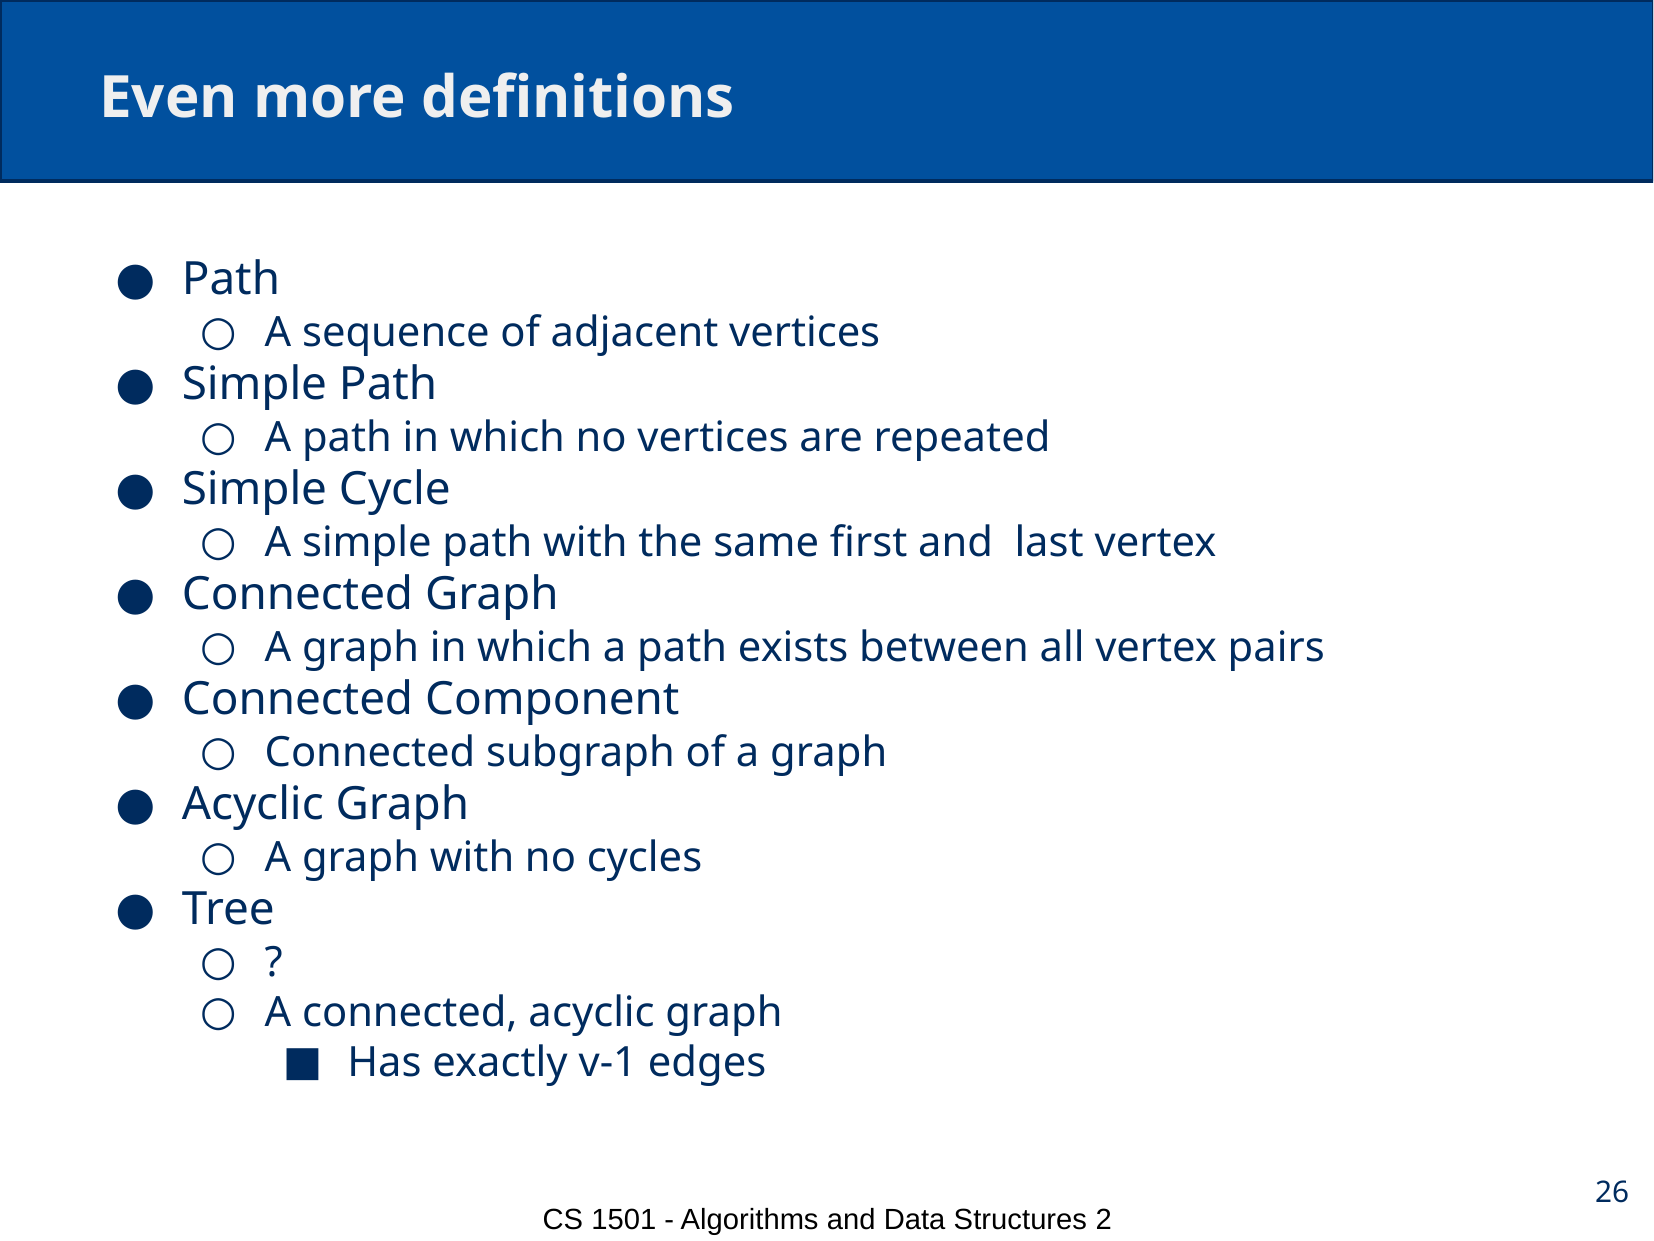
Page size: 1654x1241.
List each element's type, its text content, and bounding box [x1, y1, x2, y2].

title Even more definitions [82, 36, 1571, 146]
slide_number 26 [1546, 1145, 1647, 1241]
list Path A sequence of adjacent vertices Simple Path A path in which no vertices are repeated Simple Cycle A simple path with the same first and last vertex Connected Graph A graph in which a path exists between all vertex pairs Connected Component Connected subgraph of a graph Acyclic Graph A graph with no cycles Tree ? A connected, acyclic graph Has exactly v-1 edges [82, 232, 1571, 1188]
footer CS 1501 - Algorithms and Data Structures 2 [423, 1202, 1232, 1241]
